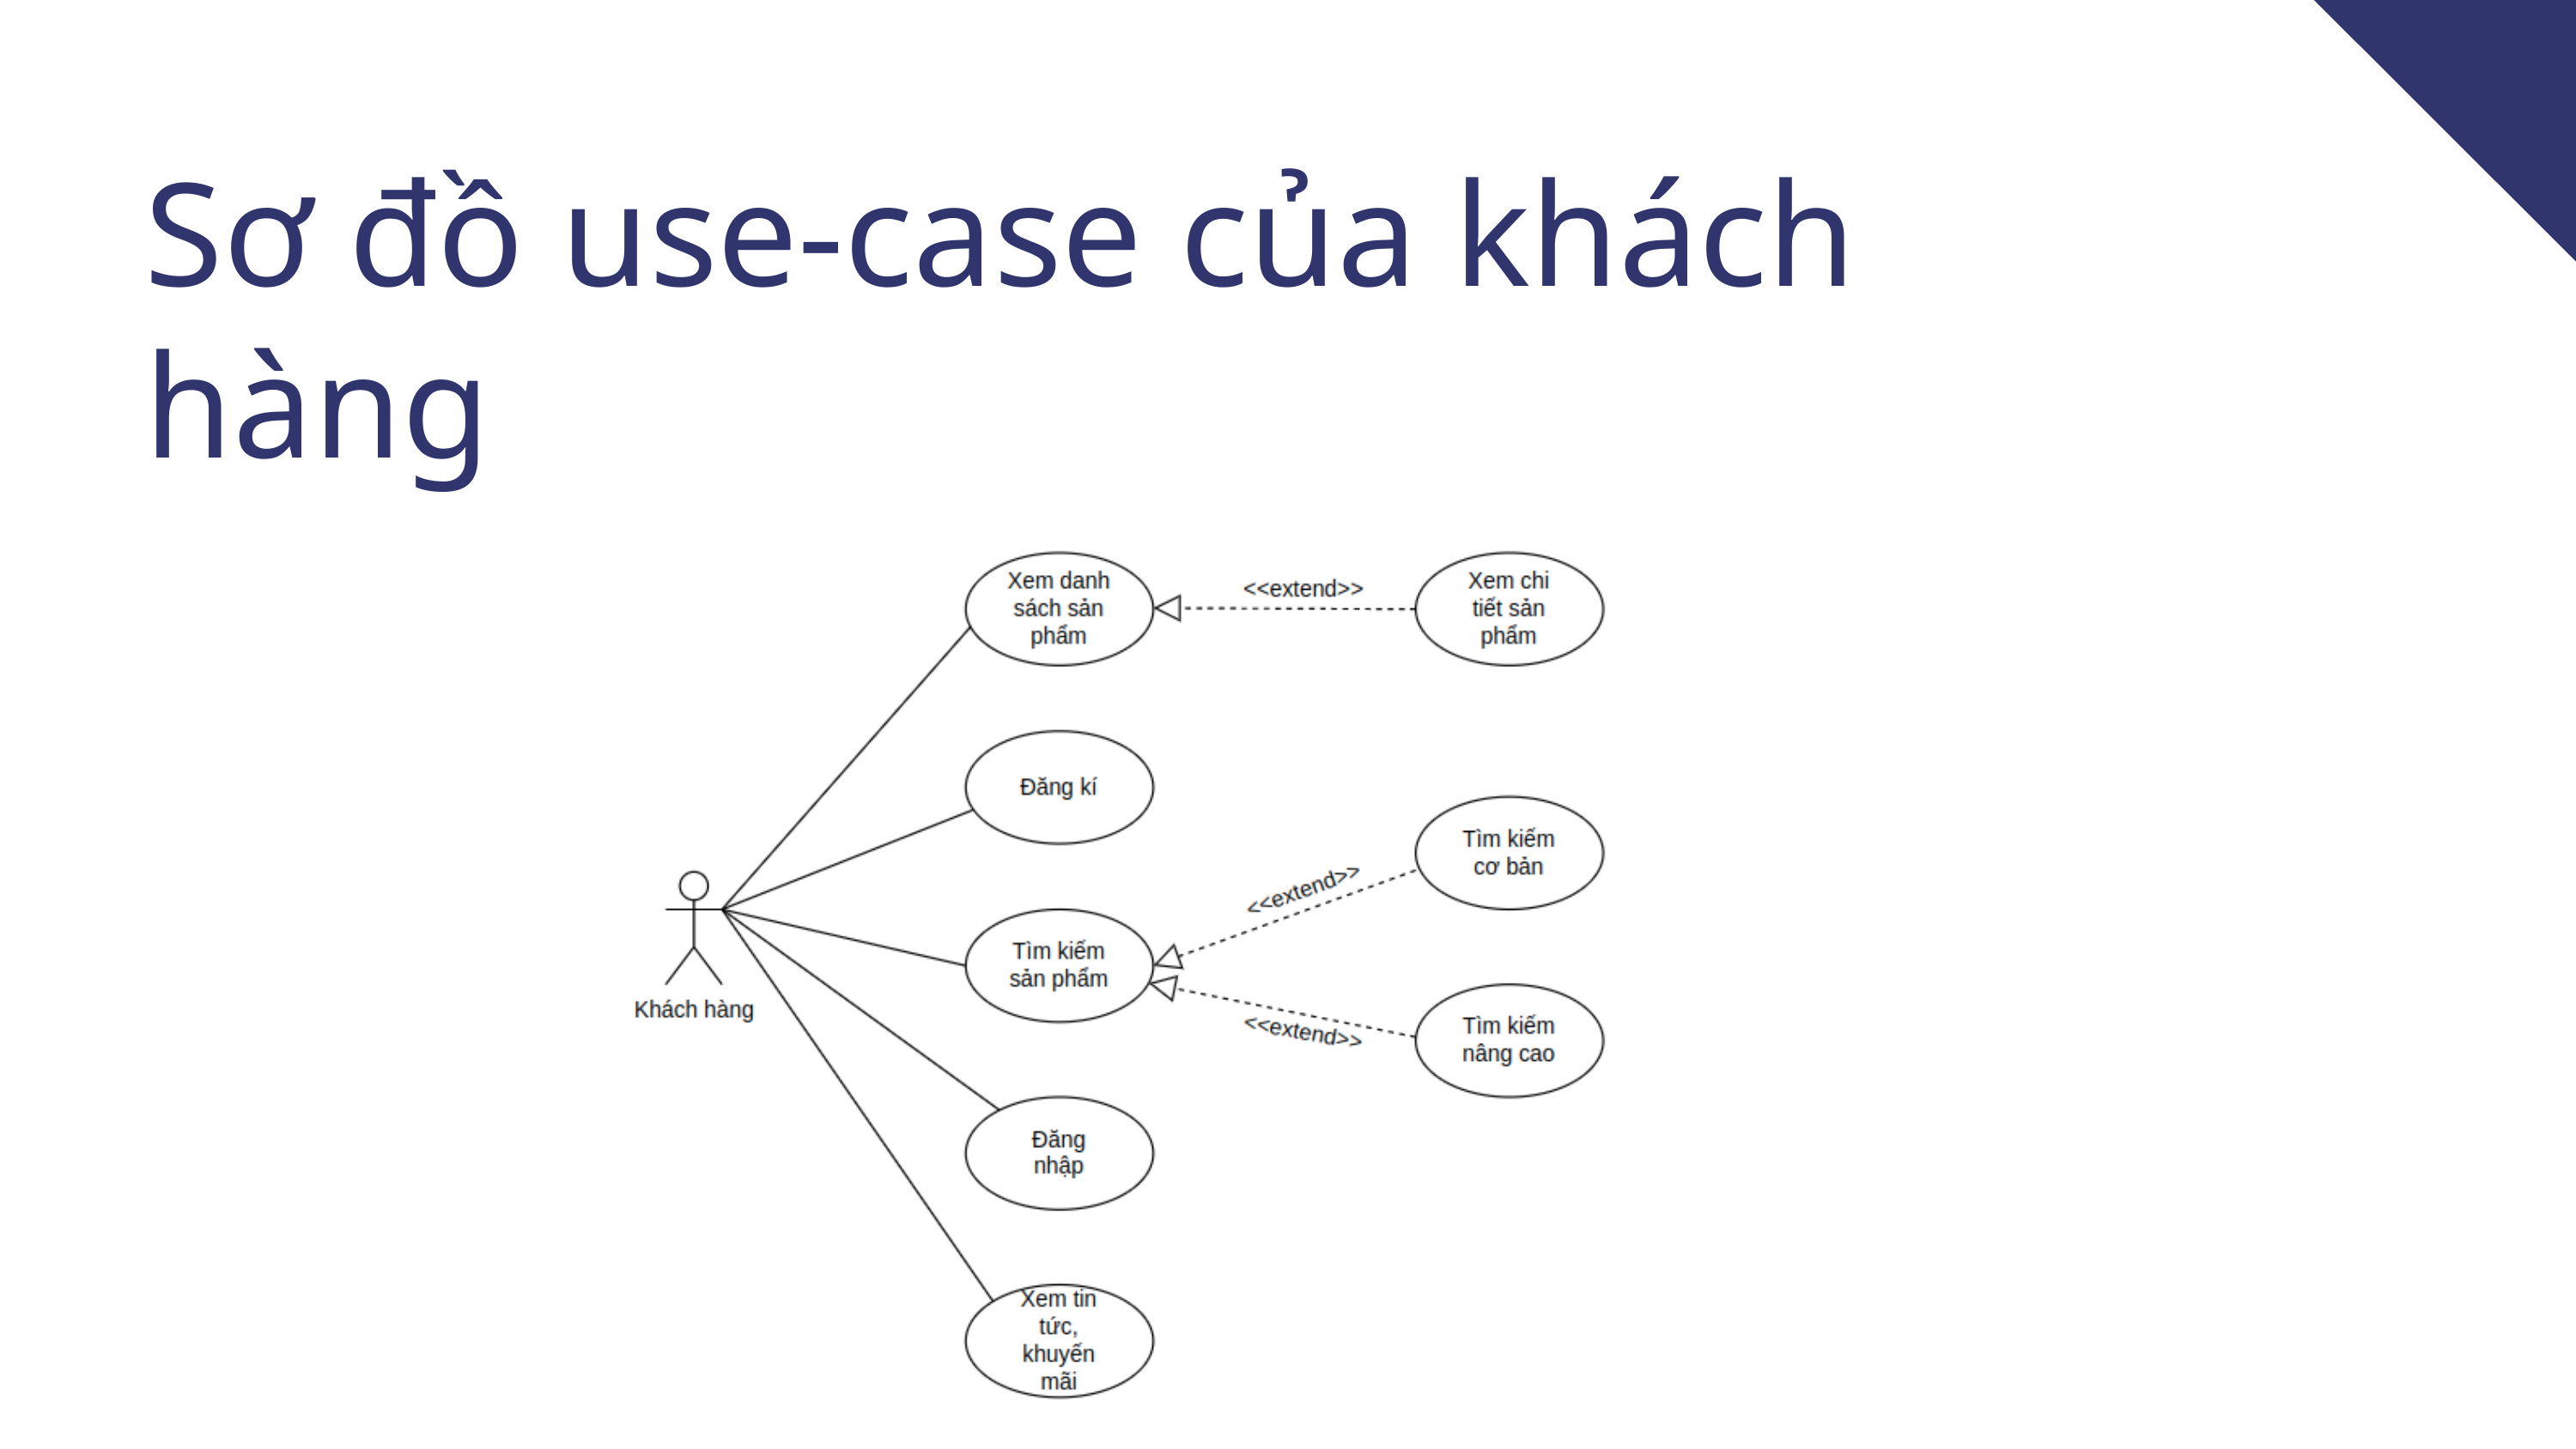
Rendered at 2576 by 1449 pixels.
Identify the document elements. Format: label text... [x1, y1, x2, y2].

picture [455, 409, 1833, 1449]
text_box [2313, 0, 2576, 262]
text_box Sơ đồ use-case của khách hàng [144, 143, 2144, 488]
